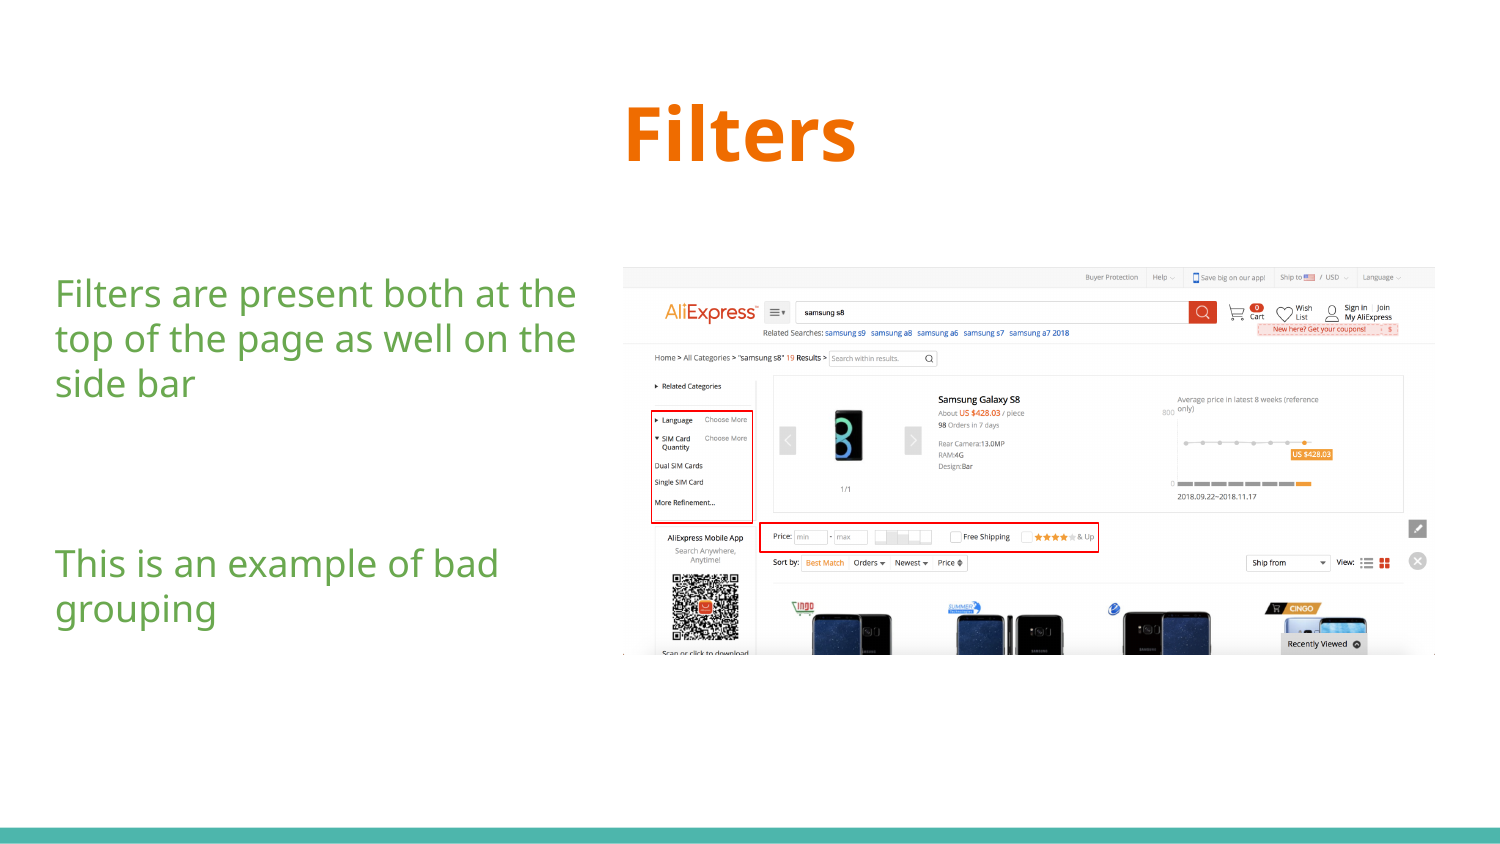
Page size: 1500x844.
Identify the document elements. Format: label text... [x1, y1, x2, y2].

text_box Filters are present both at the top of the page as well on the side bar This is an example of bad grouping [39, 255, 599, 768]
title Filters [51, 72, 1449, 189]
picture [623, 267, 1435, 656]
